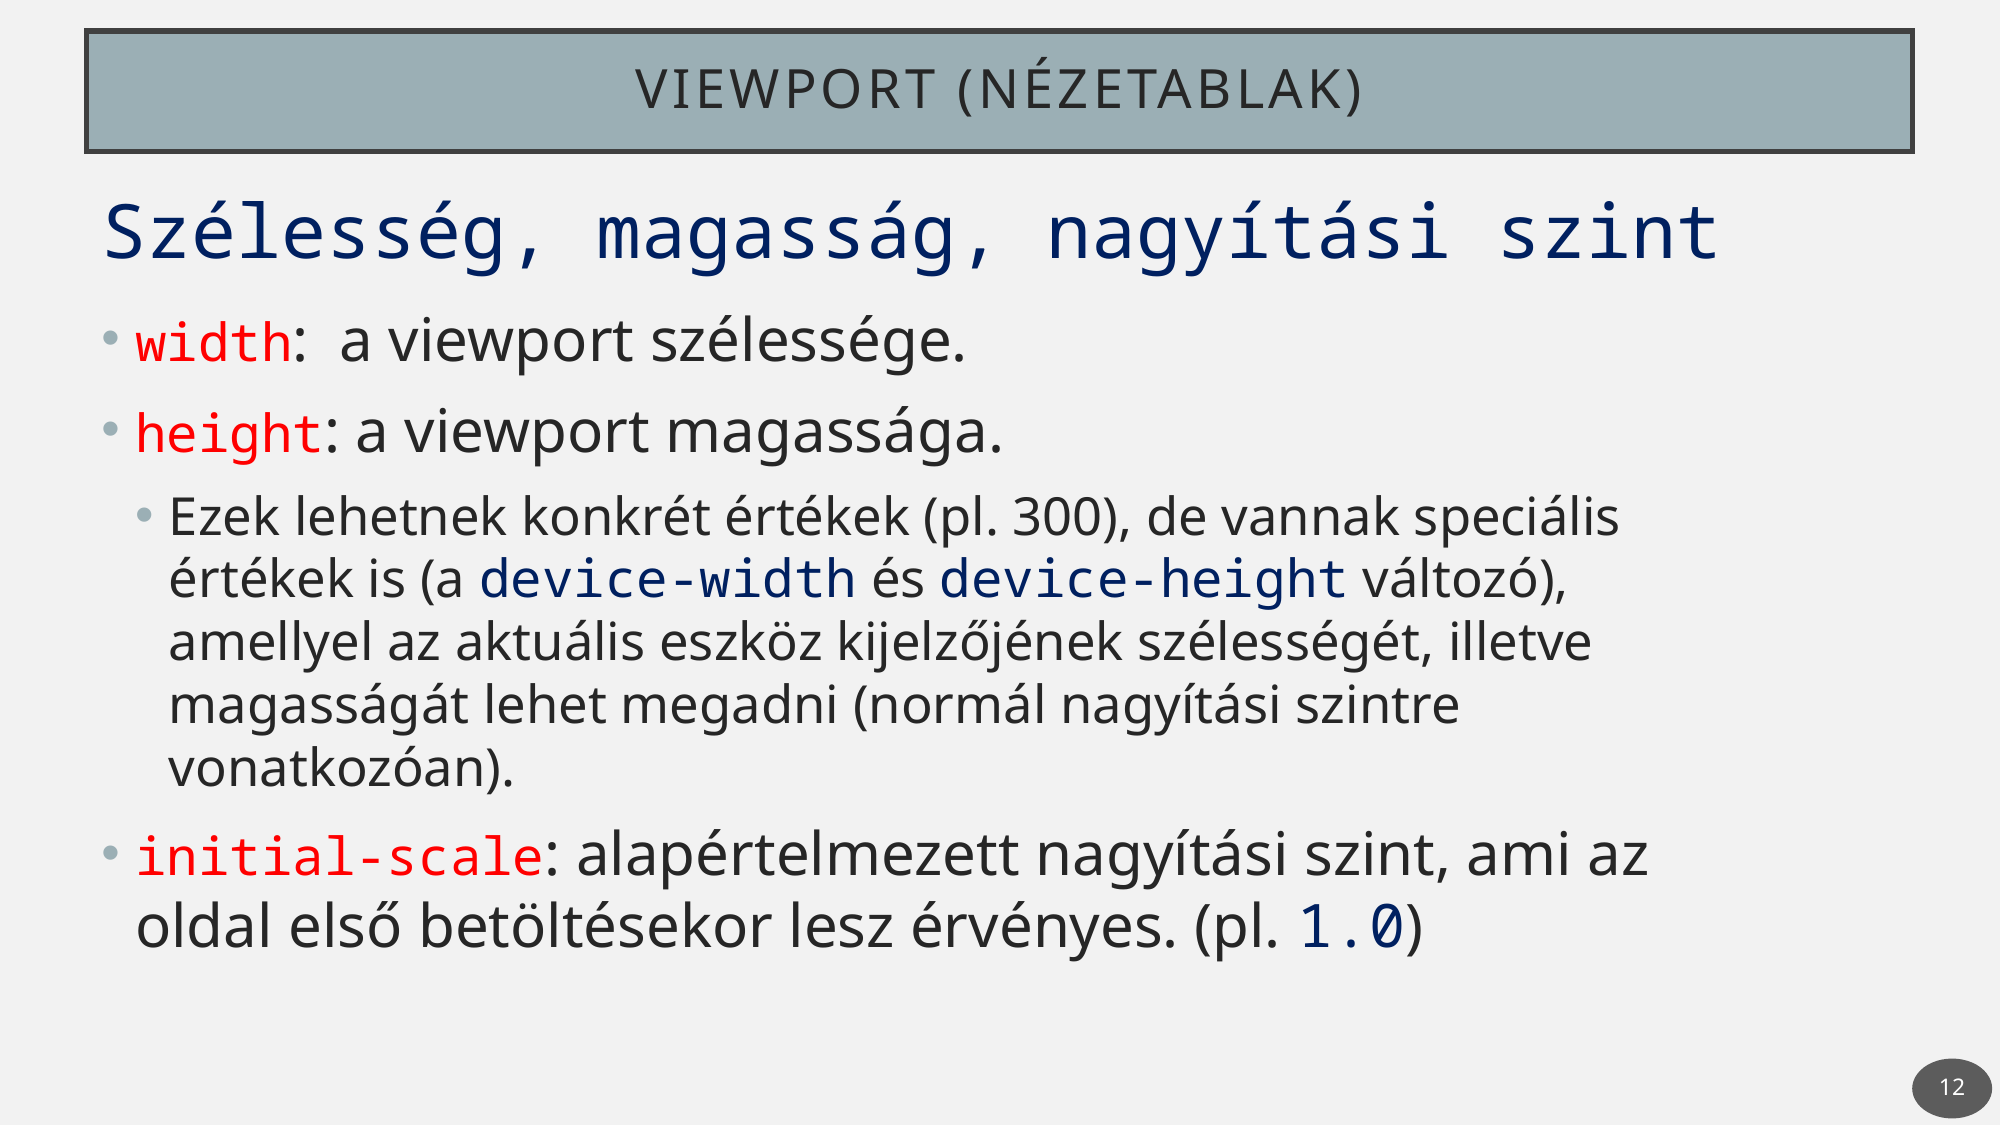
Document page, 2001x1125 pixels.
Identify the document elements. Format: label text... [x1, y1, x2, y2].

title Viewport (nézetablak) [84, 28, 1915, 154]
slide_number 12 [1912, 1058, 1993, 1119]
list width: a viewport szélessége. height: a viewport magassága. Ezek lehetnek konkrét értékek (pl. 300), de vannak speciális értékek is (a device-width és device-height változó), amellyel az aktuális eszköz kijelzőjének szélességét, illetve magasságát lehet megadni (normál nagyítási szintre vonatkozóan). initial-scale: alapértelmezett nagyítási szint, ami az oldal első betöltésekor lesz érvényes. (pl. 1.0) [86, 293, 1757, 972]
list Szélesség, magasság, nagyítási szint [86, 175, 1757, 282]
